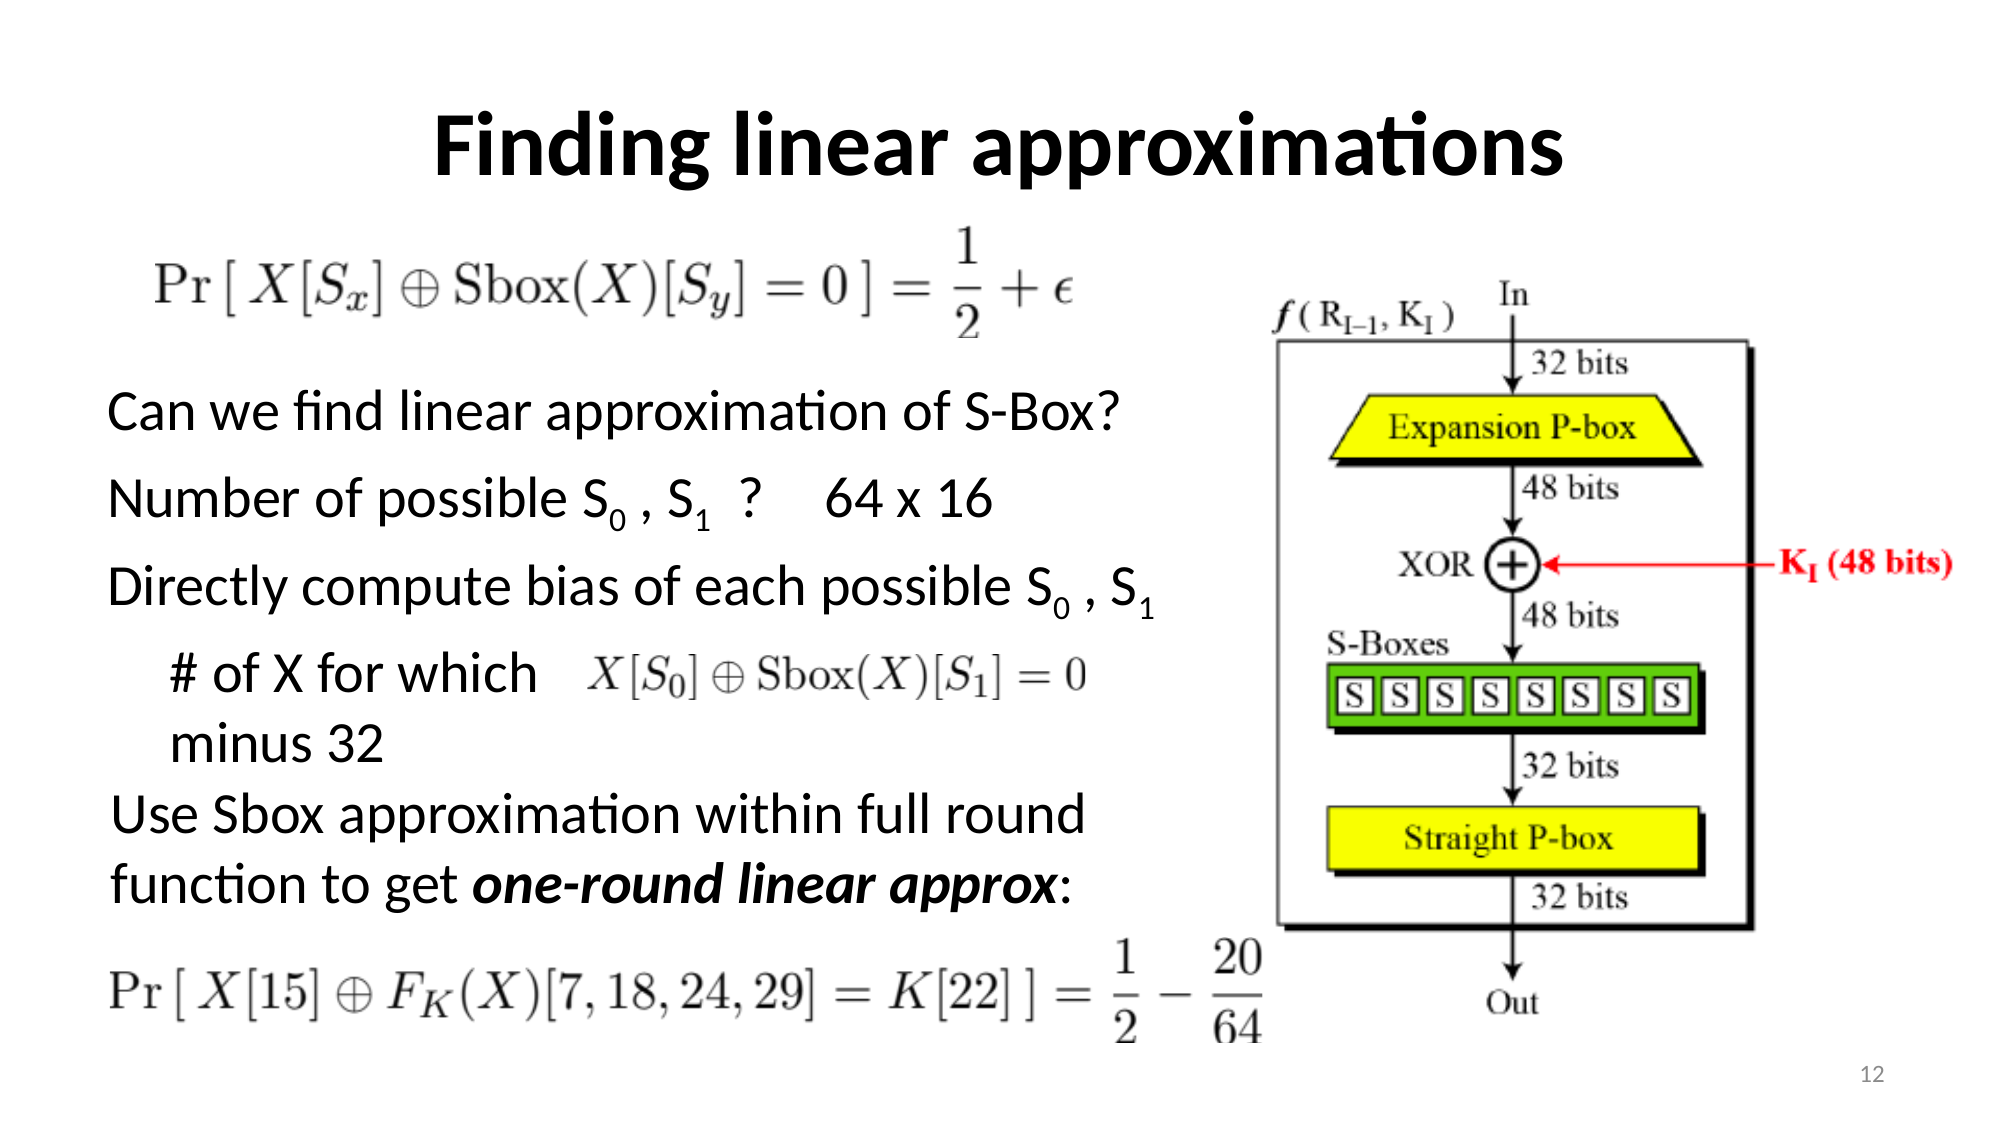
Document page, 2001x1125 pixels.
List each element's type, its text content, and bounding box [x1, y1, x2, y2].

title Finding linear approximations [99, 45, 1900, 233]
picture [587, 653, 1086, 701]
picture [109, 262, 1963, 1043]
text_box Use Sbox approximation within full round function to get one-round linear approx: [96, 767, 1192, 923]
text_box Can we find linear approximation of S-Box? [92, 364, 1188, 450]
text_box # of X for which minus 32 [154, 626, 1250, 782]
slide_number 12 [1433, 1042, 1900, 1103]
text_box 64 x 16 [809, 451, 1257, 537]
text_box Directly compute bias of each possible S0 , S1 [92, 539, 1188, 634]
text_box Number of possible S0 , S1 ? [92, 451, 1188, 539]
picture [154, 225, 1074, 338]
